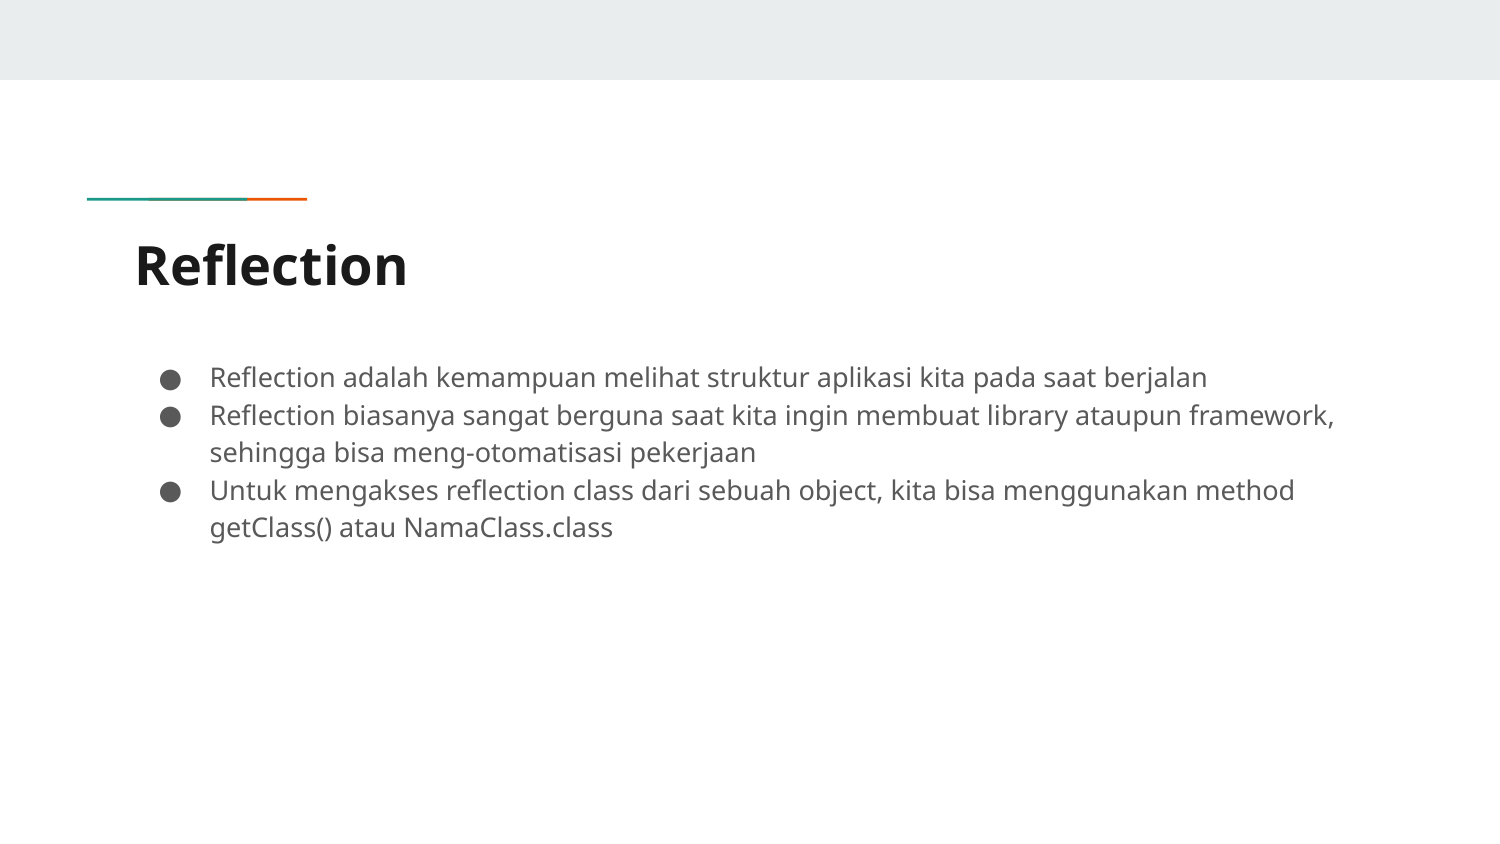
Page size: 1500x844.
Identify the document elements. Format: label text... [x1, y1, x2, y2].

list Reflection adalah kemampuan melihat struktur aplikasi kita pada saat berjalan Reflection biasanya sangat berguna saat kita ingin membuat library ataupun framework, sehingga bisa meng-otomatisasi pekerjaan Untuk mengakses reflection class dari sebuah object, kita bisa menggunakan method getClass() atau NamaClass.class [119, 341, 1381, 712]
title Reflection [119, 216, 1381, 305]
